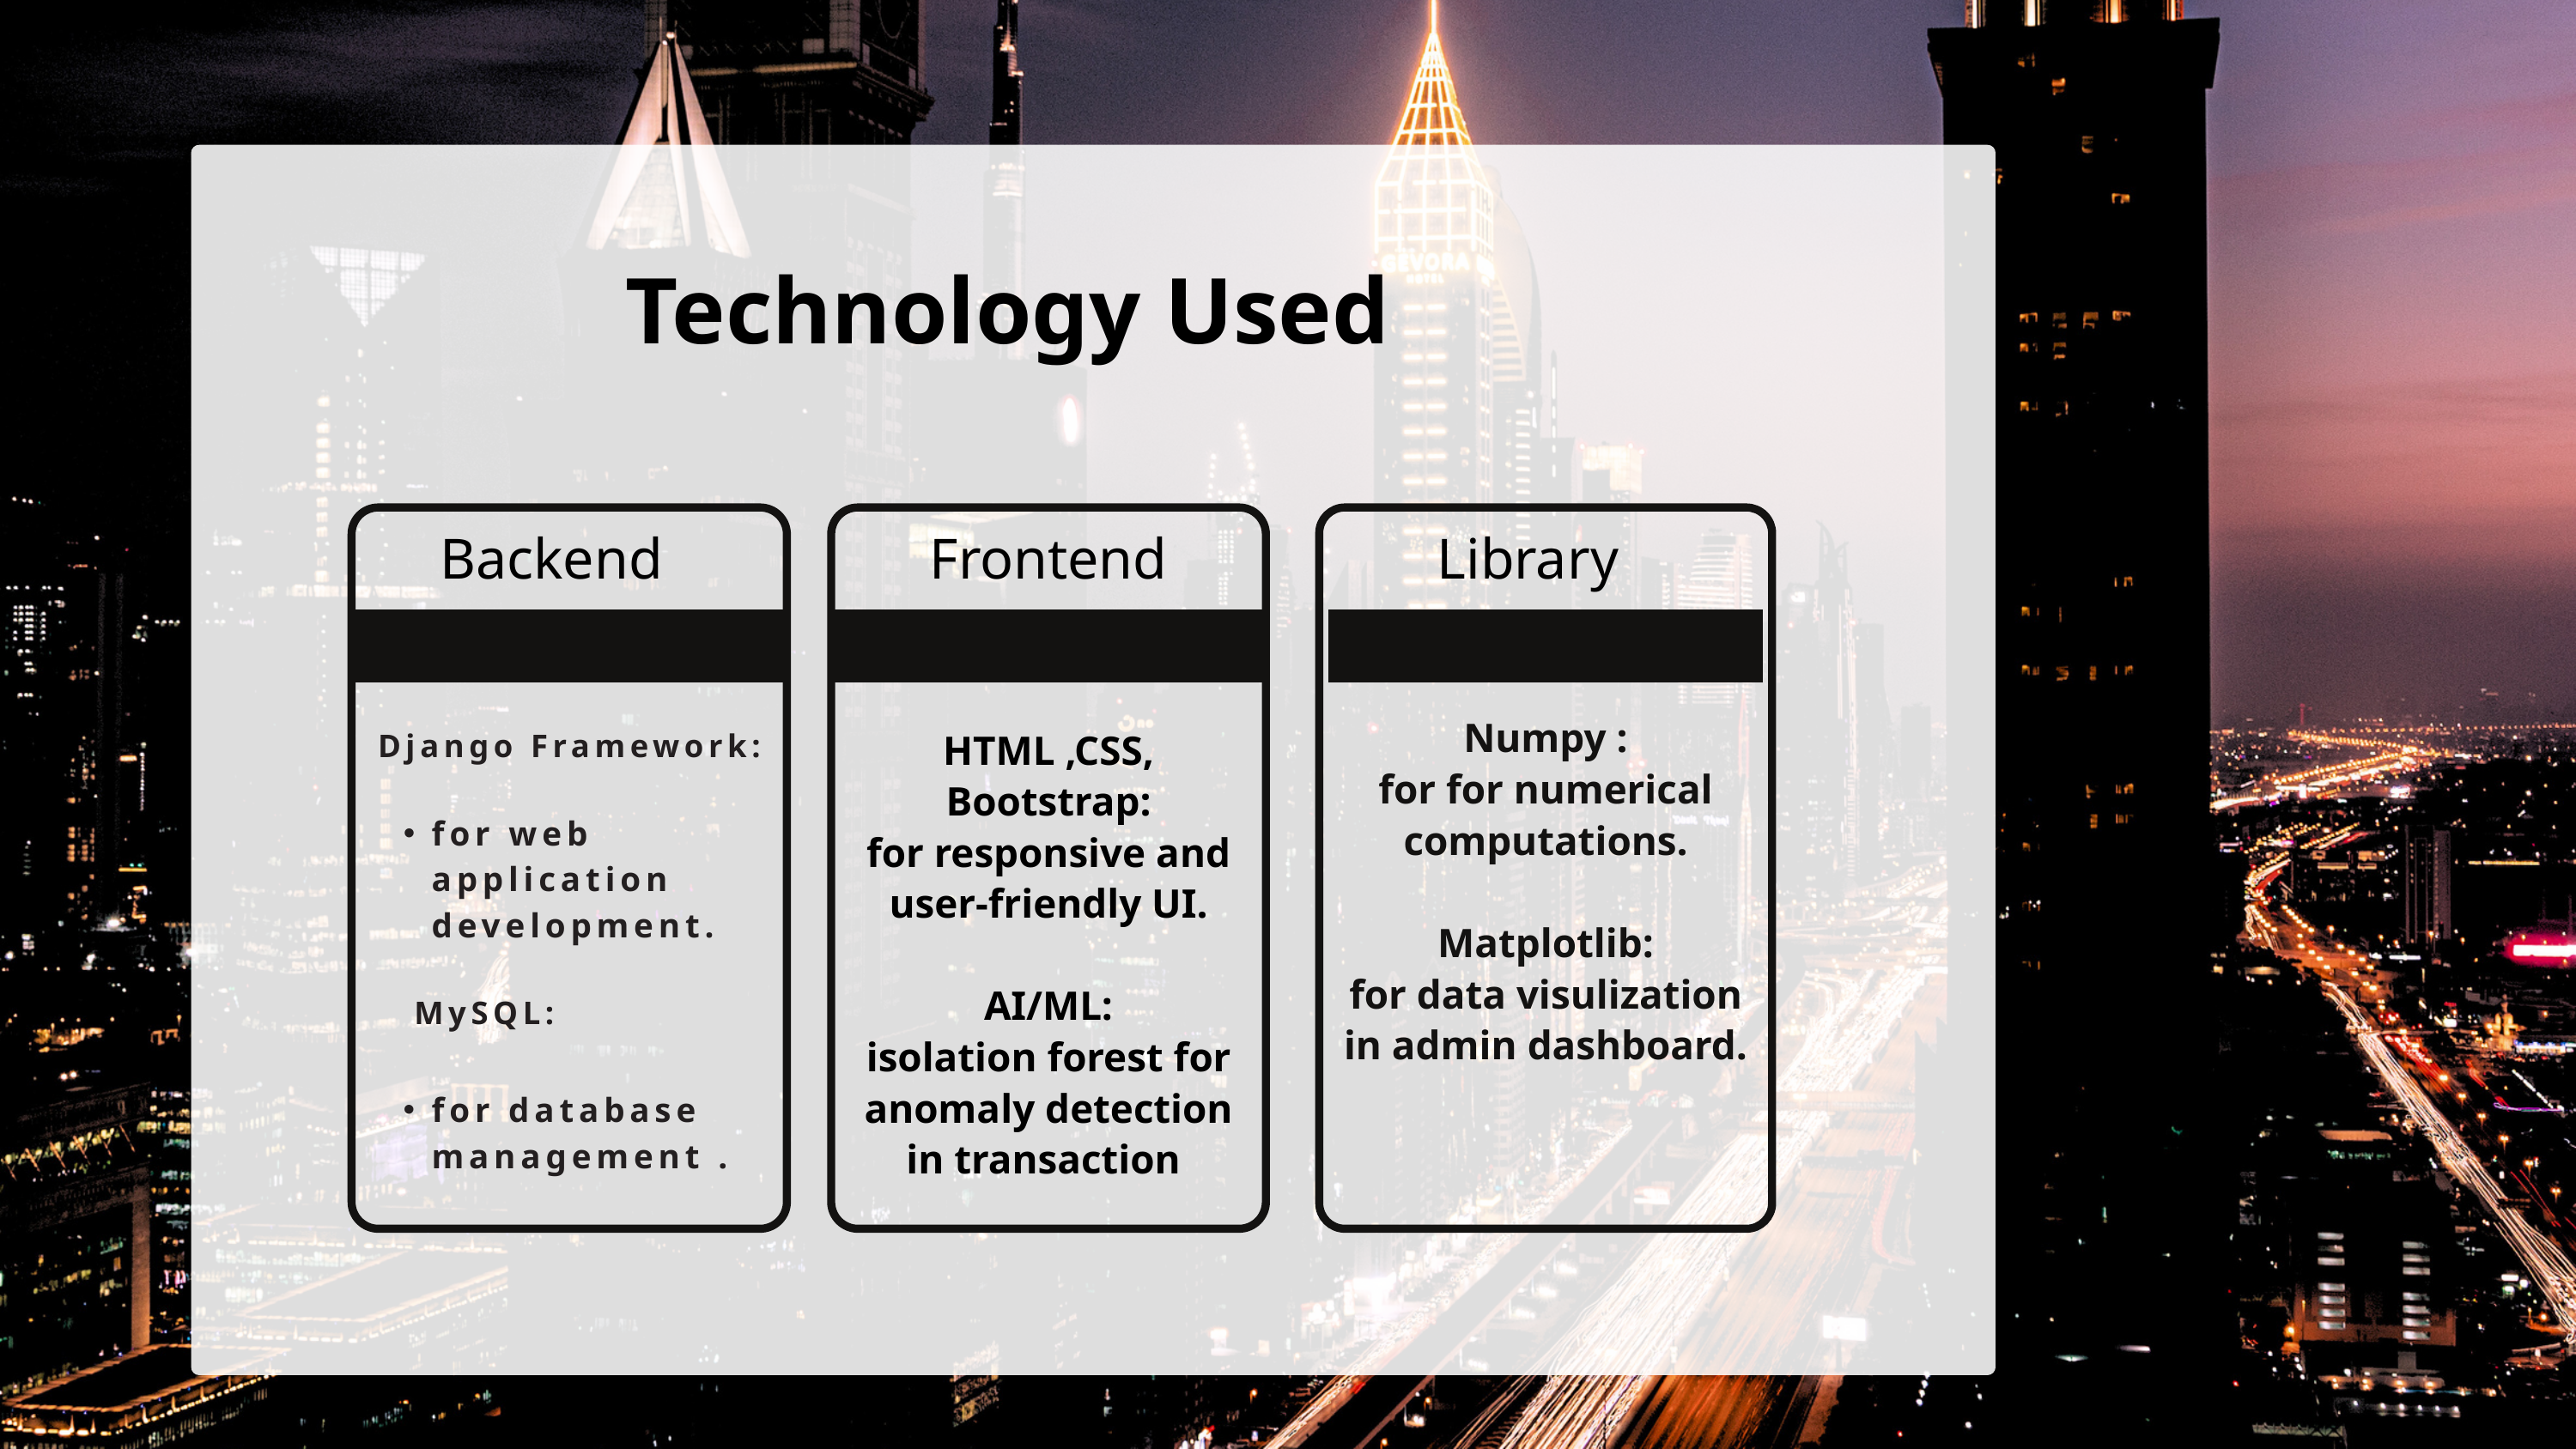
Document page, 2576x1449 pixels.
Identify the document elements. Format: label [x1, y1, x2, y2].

text_box [830, 506, 1267, 609]
text_box [1319, 506, 1773, 1229]
text_box [1327, 609, 1764, 683]
text_box [830, 688, 1267, 1229]
text_box [0, 0, 2576, 1449]
text_box [351, 609, 787, 683]
text_box [351, 506, 787, 609]
text_box [191, 144, 1996, 1376]
text_box [351, 688, 787, 1229]
text_box [830, 609, 1267, 683]
